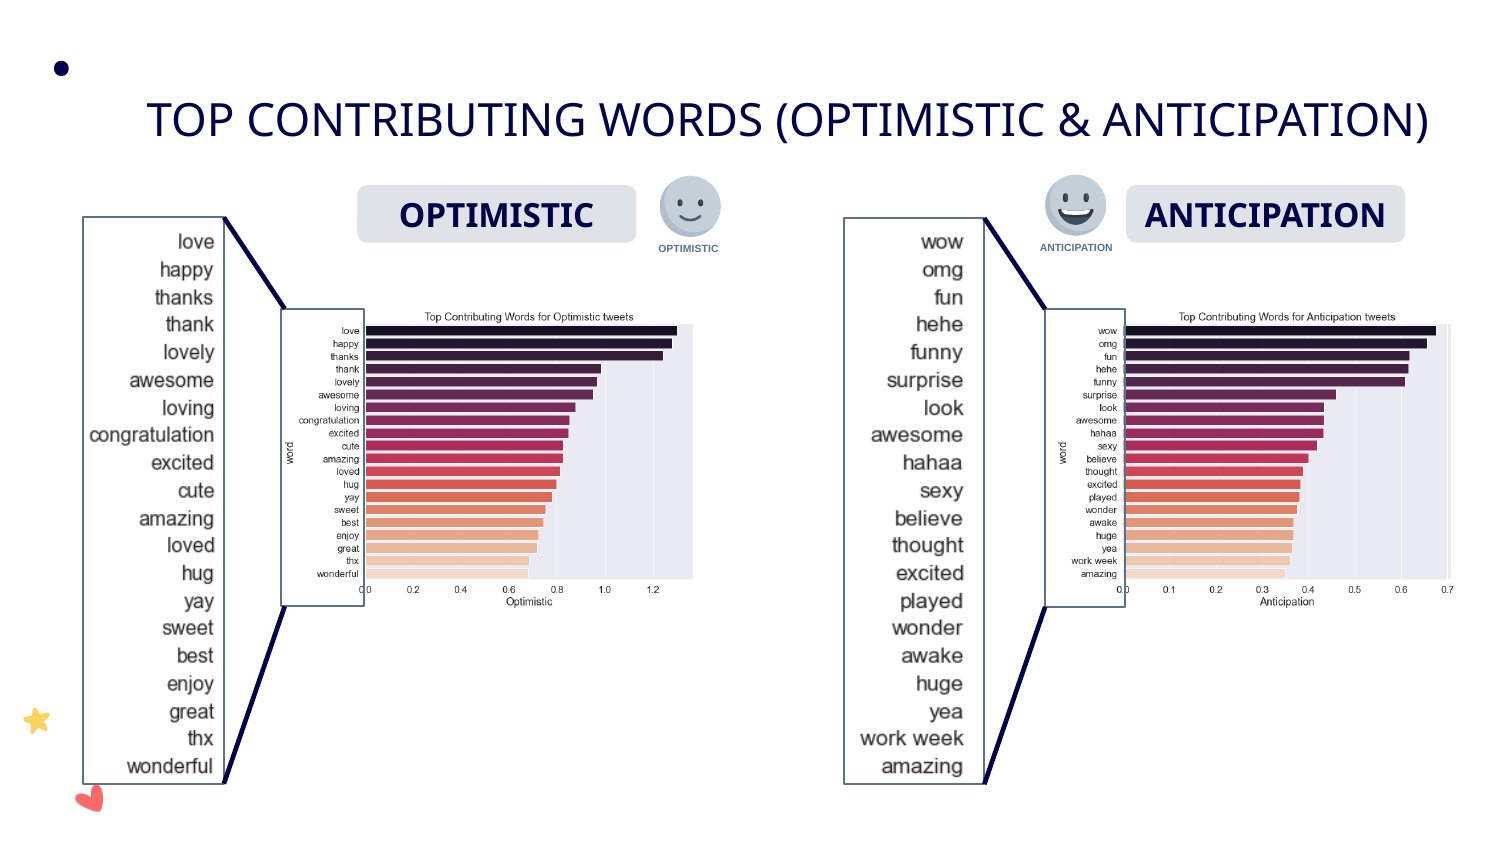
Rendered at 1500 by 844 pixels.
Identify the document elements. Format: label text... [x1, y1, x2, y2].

text_box OPTIMISTIC [357, 185, 637, 243]
text_box [1043, 314, 1049, 607]
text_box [984, 217, 1046, 310]
text_box [842, 216, 985, 786]
picture [83, 217, 222, 784]
picture [1054, 308, 1458, 611]
text_box [981, 316, 986, 606]
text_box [223, 606, 285, 784]
text_box OPTIMISTIC [654, 243, 722, 256]
title TOP CONTRIBUTING WORDS (OPTIMISTIC & ANTICIPATION) [131, 76, 1500, 168]
picture [280, 308, 696, 611]
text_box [223, 217, 285, 310]
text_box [984, 606, 1046, 785]
picture [852, 225, 975, 784]
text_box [1041, 174, 1107, 236]
text_box ANTICIPATION [1049, 241, 1115, 254]
text_box ANTICIPATION [1126, 185, 1406, 243]
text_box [655, 175, 722, 238]
